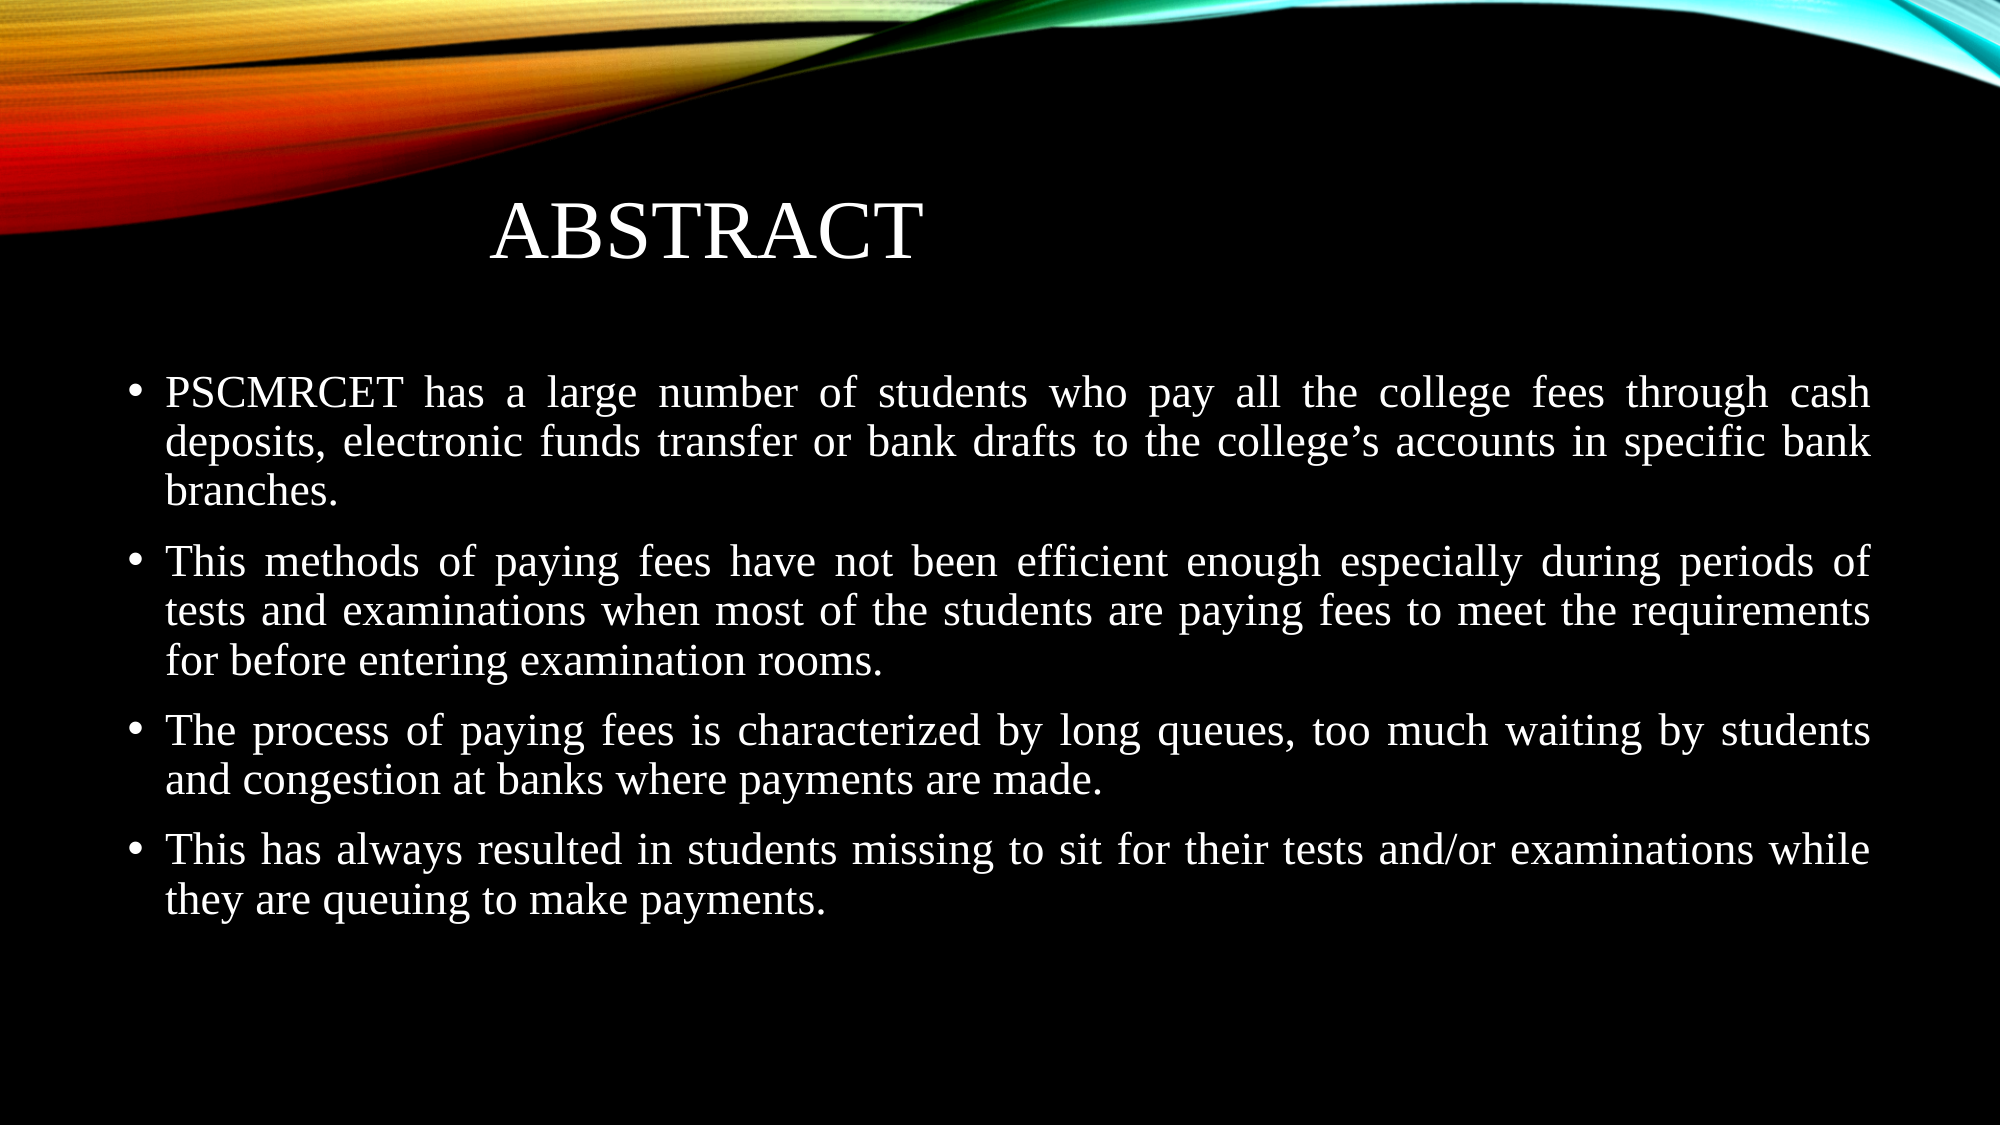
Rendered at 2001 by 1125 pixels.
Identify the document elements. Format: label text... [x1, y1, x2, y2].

title ABSTRACT [474, 125, 1888, 338]
list PSCMRCET has a large number of students who pay all the college fees through cash deposits, electronic funds transfer or bank drafts to the college’s accounts in specific bank branches. This methods of paying fees have not been efficient enough especially during periods of tests and examinations when most of the students are paying fees to meet the requirements for before entering examination rooms. The process of paying fees is characterized by long queues, too much waiting by students and congestion at banks where payments are made. This has always resulted in students missing to sit for their tests and/or examinations while they are queuing to make payments. [112, 360, 1888, 1021]
picture [0, 0, 2000, 237]
